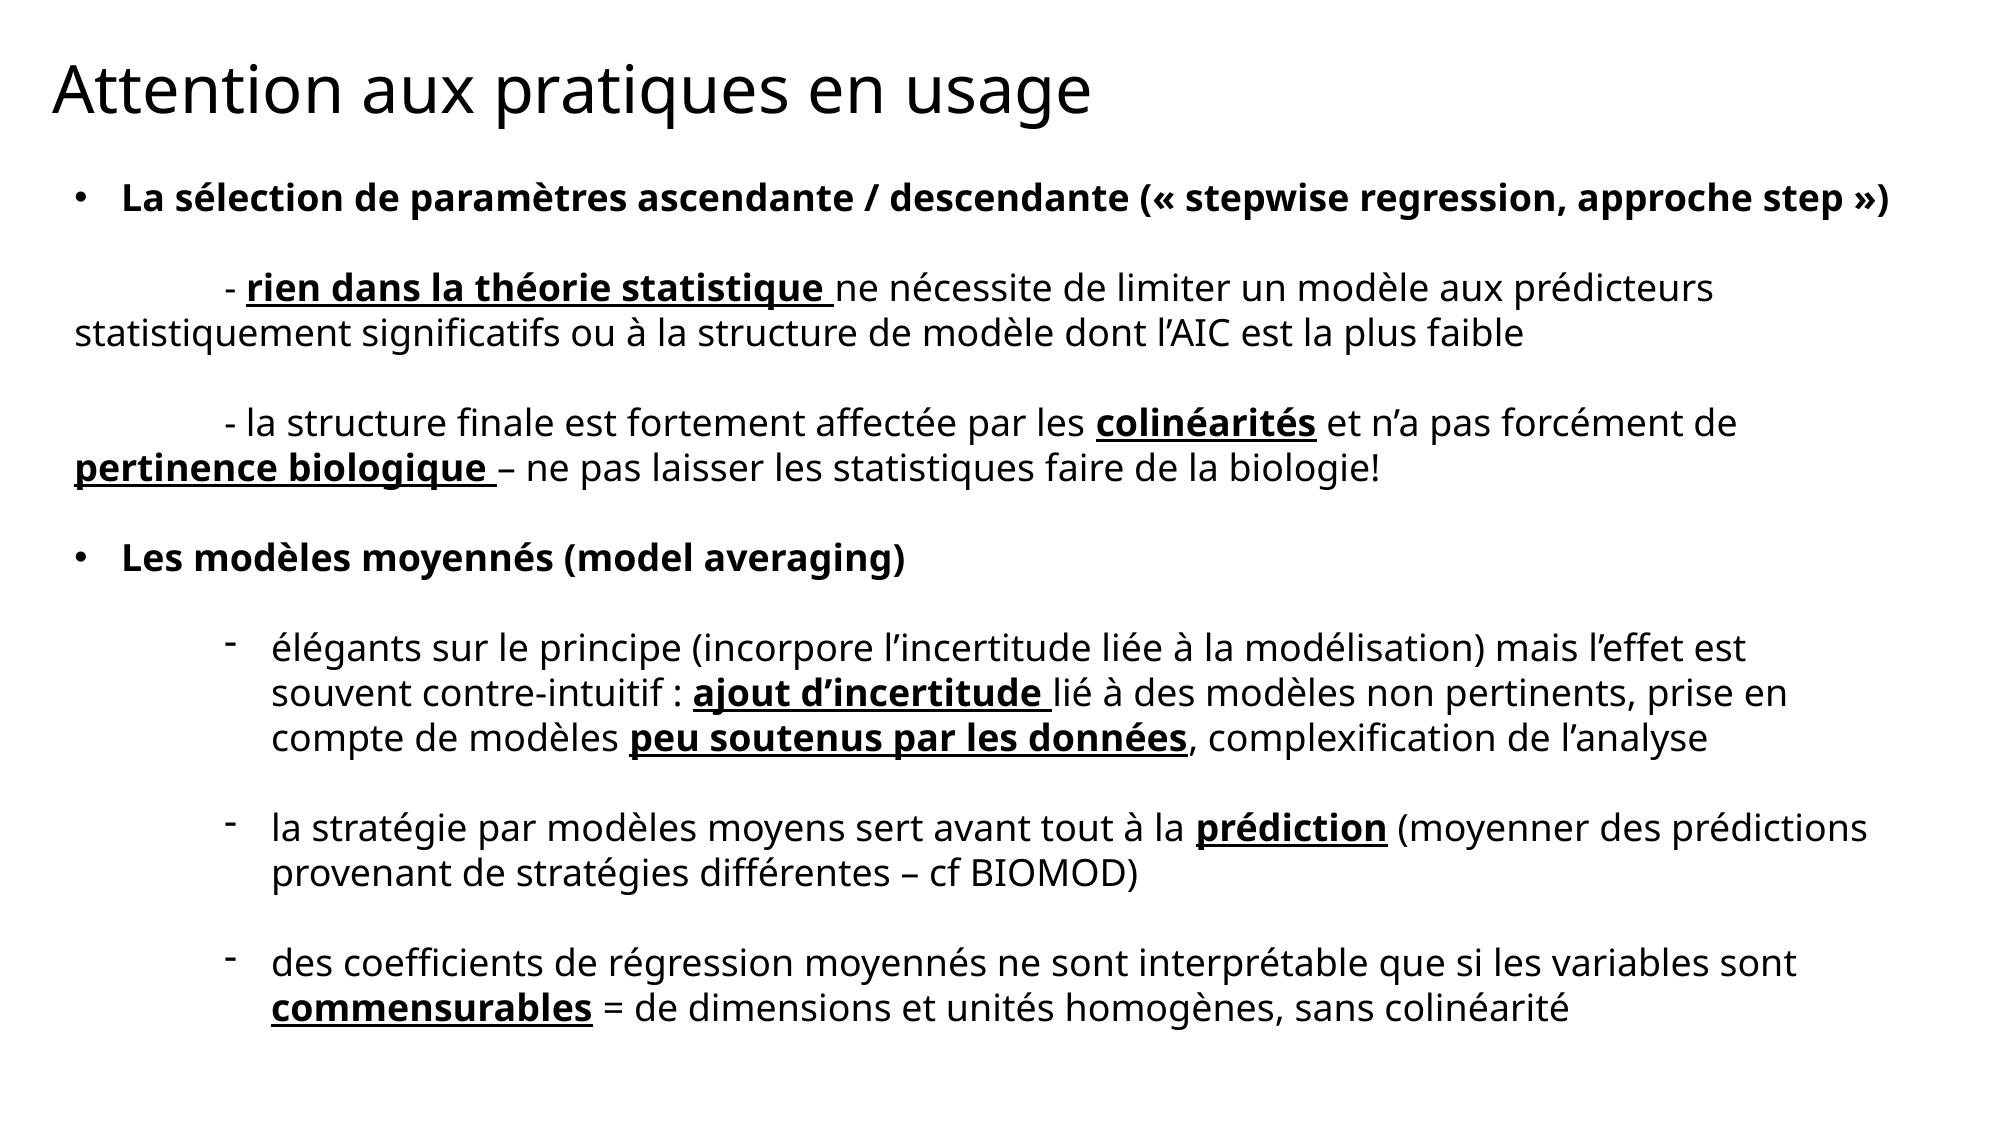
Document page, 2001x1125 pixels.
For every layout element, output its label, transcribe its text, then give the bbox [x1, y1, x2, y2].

text_box La sélection de paramètres ascendante / descendante (« stepwise regression, approche step ») - rien dans la théorie statistique ne nécessite de limiter un modèle aux prédicteurs statistiquement significatifs ou à la structure de modèle dont l’AIC est la plus faible - la structure finale est fortement affectée par les colinéarités et n’a pas forcément de pertinence biologique – ne pas laisser les statistiques faire de la biologie! Les modèles moyennés (model averaging) élégants sur le principe (incorpore l’incertitude liée à la modélisation) mais l’effet est souvent contre-intuitif : ajout d’incertitude lié à des modèles non pertinents, prise en compte de modèles peu soutenus par les données, complexification de l’analyse la stratégie par modèles moyens sert avant tout à la prédiction (moyenner des prédictions provenant de stratégies différentes – cf BIOMOD) des coefficients de régression moyennés ne sont interprétable que si les variables sont commensurables = de dimensions et unités homogènes, sans colinéarité [59, 166, 1907, 1082]
text_box Attention aux pratiques en usage [37, 38, 1294, 134]
